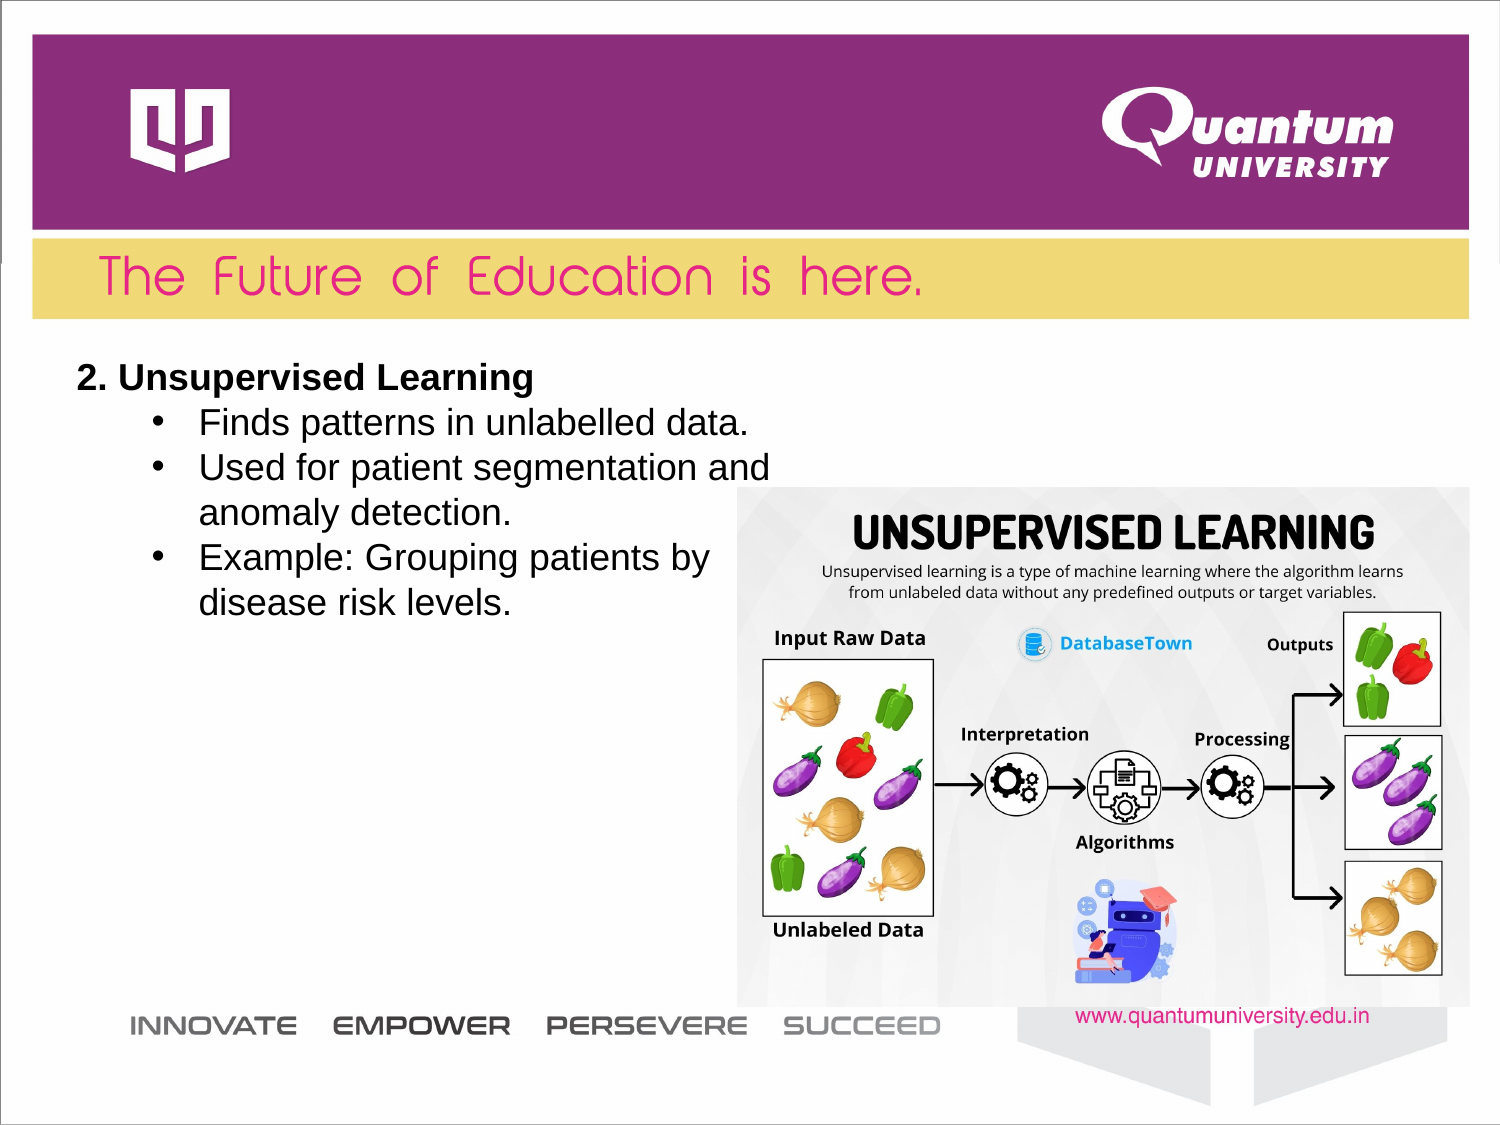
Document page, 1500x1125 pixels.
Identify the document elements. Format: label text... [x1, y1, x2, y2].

text_box 2. Unsupervised Learning Finds patterns in unlabelled data. Used for patient segmentation and anomaly detection. Example: Grouping patients by disease risk levels. [76, 339, 809, 759]
picture [0, 0, 1500, 1125]
